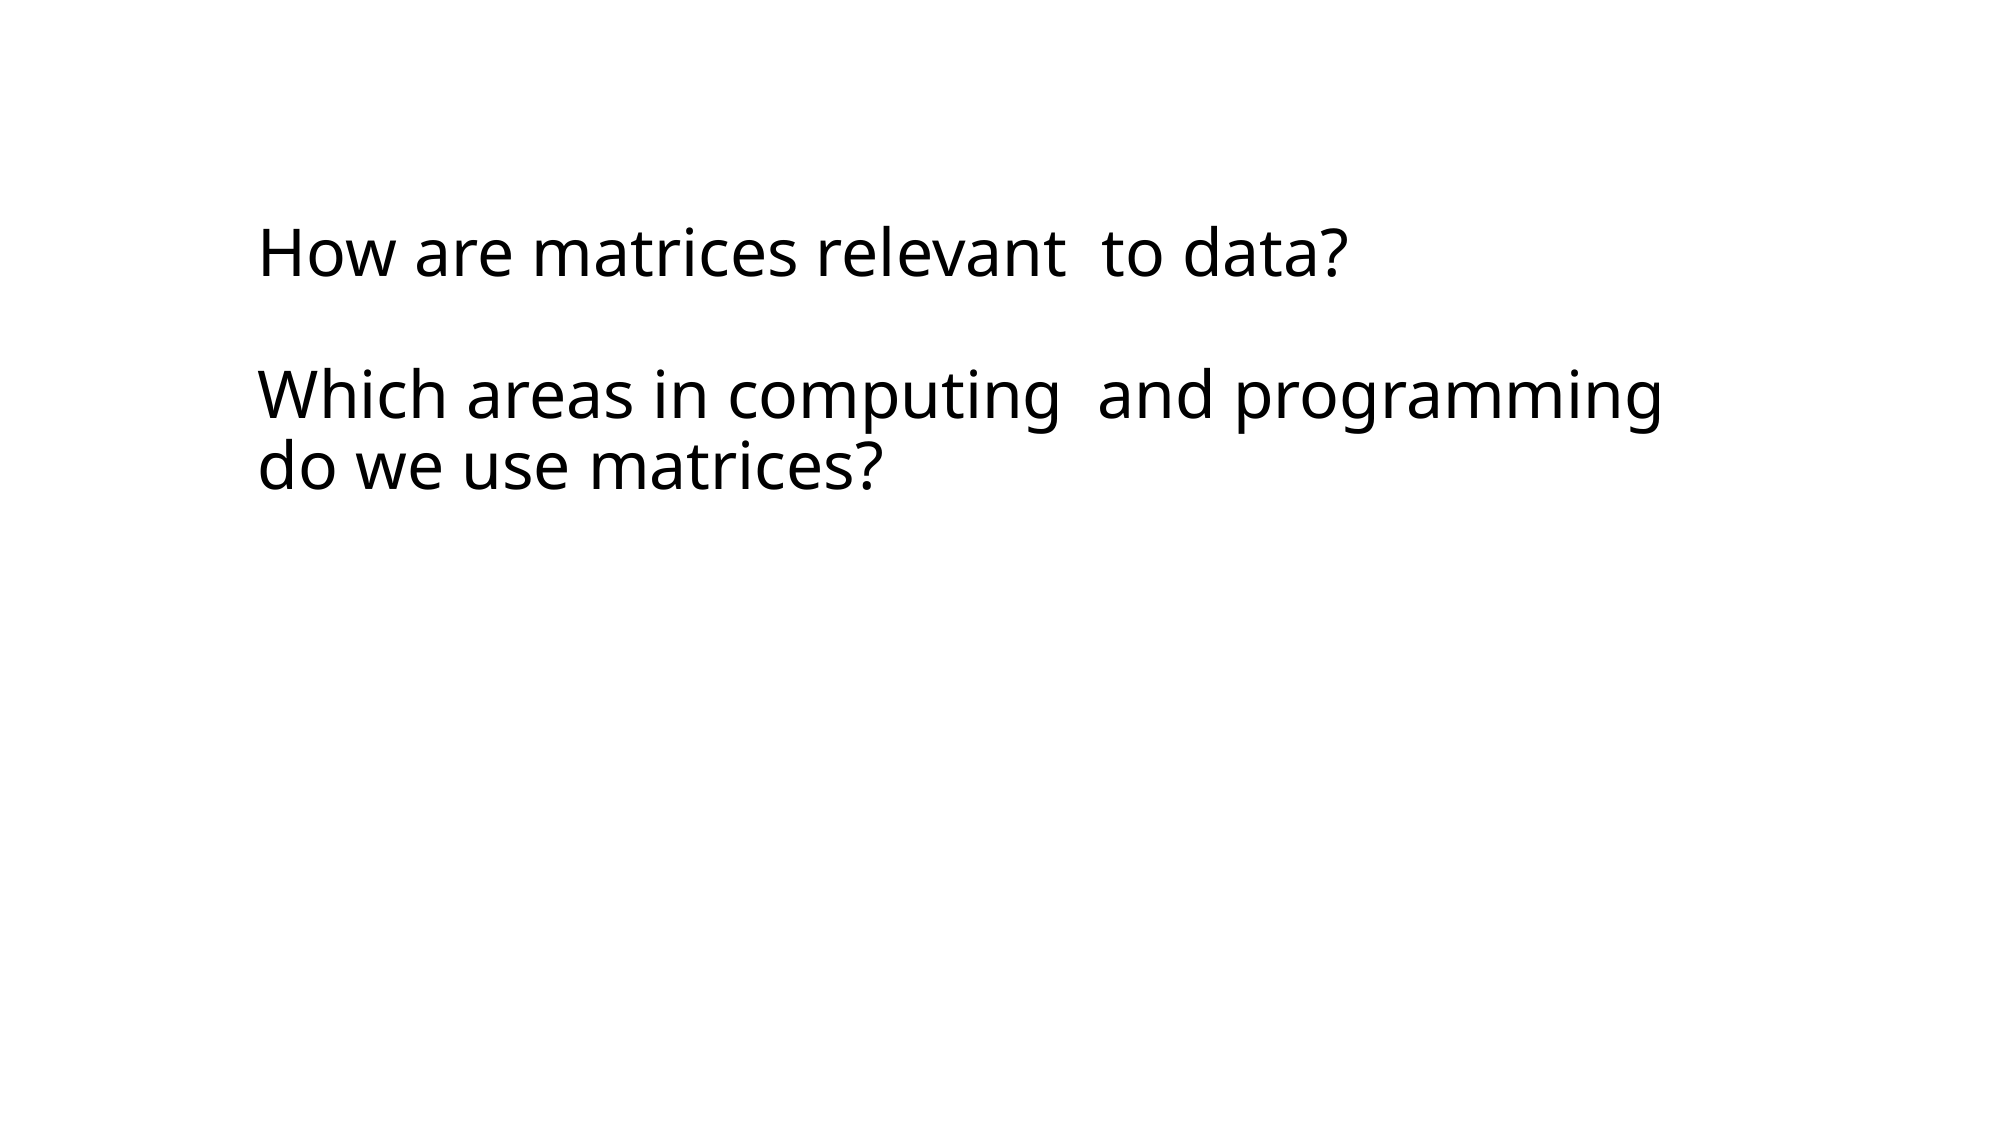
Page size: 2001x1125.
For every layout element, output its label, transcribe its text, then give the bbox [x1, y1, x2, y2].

title How are matrices relevant to data? Which areas in computing and programming do we use matrices? [242, 211, 1743, 513]
